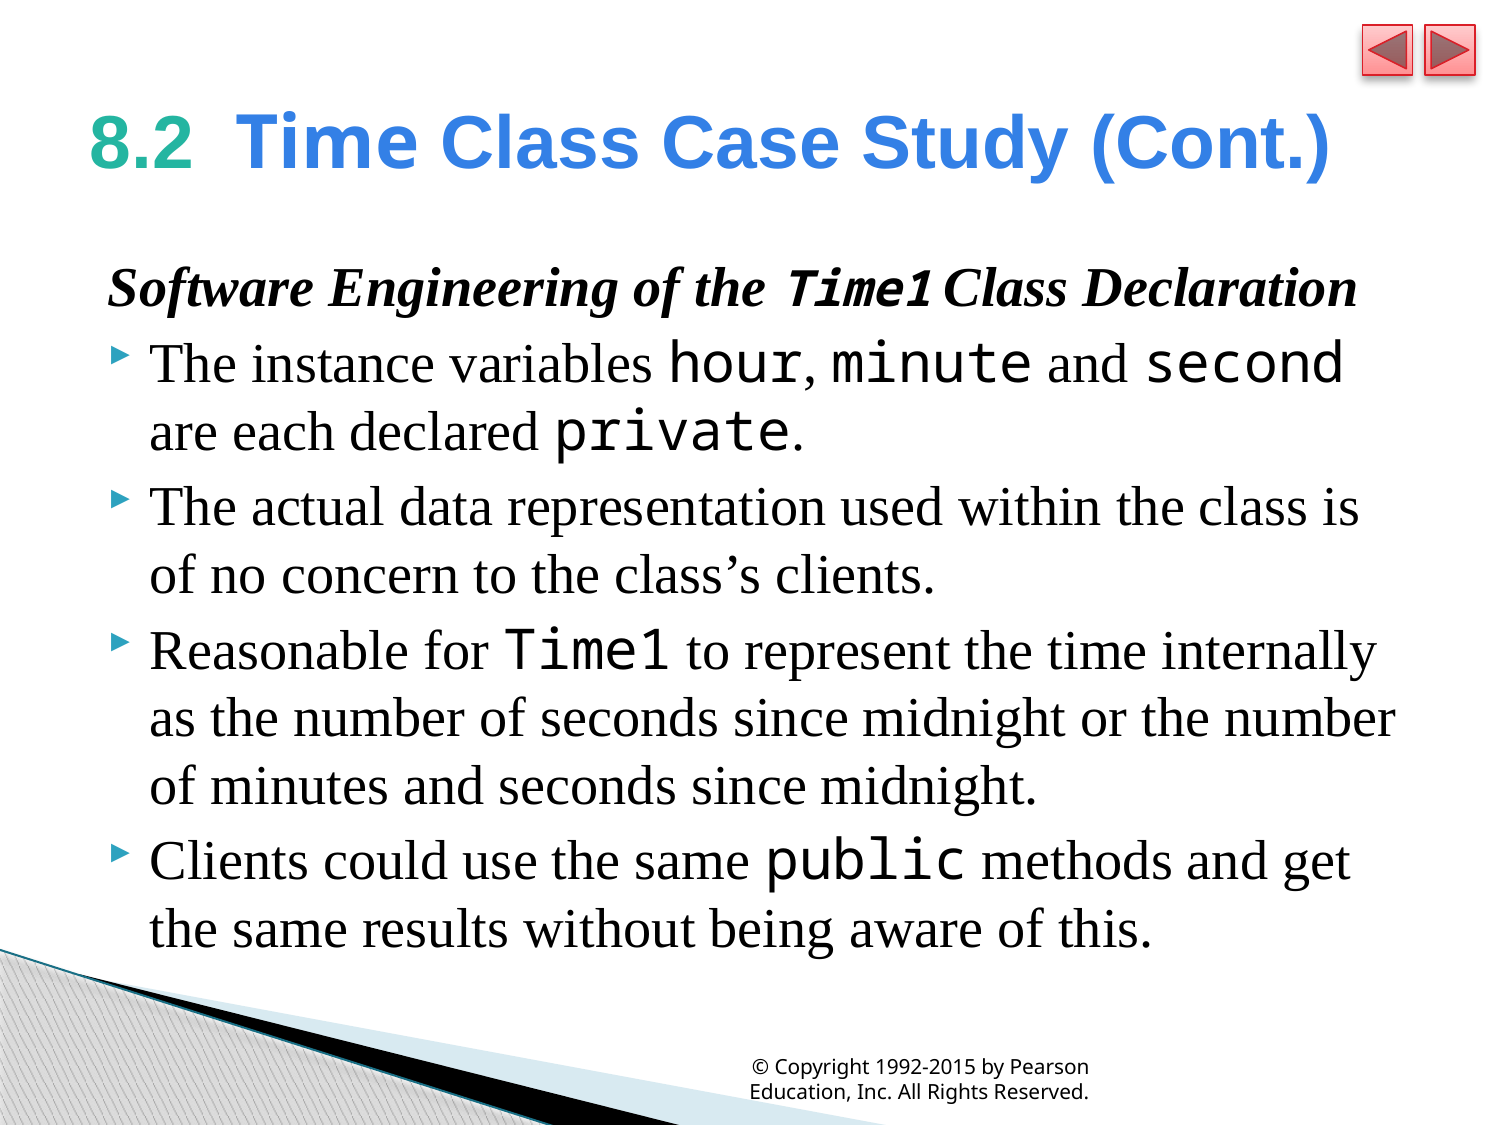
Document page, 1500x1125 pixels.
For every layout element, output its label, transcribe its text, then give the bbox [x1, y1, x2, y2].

title 8.2 Time Class Case Study (Cont.) [75, 45, 1425, 233]
footer © Copyright 1992-2015 by Pearson Education, Inc. All Rights Reserved. [650, 1051, 1105, 1112]
list Software Engineering of the Time1 Class Declaration The instance variables hour, minute and second are each declared private. The actual data representation used within the class is of no concern to the class’s clients. Reasonable for Time1 to represent the time internally as the number of seconds since midnight or the number of minutes and seconds since midnight. Clients could use the same public methods and get the same results without being aware of this. [75, 242, 1425, 986]
